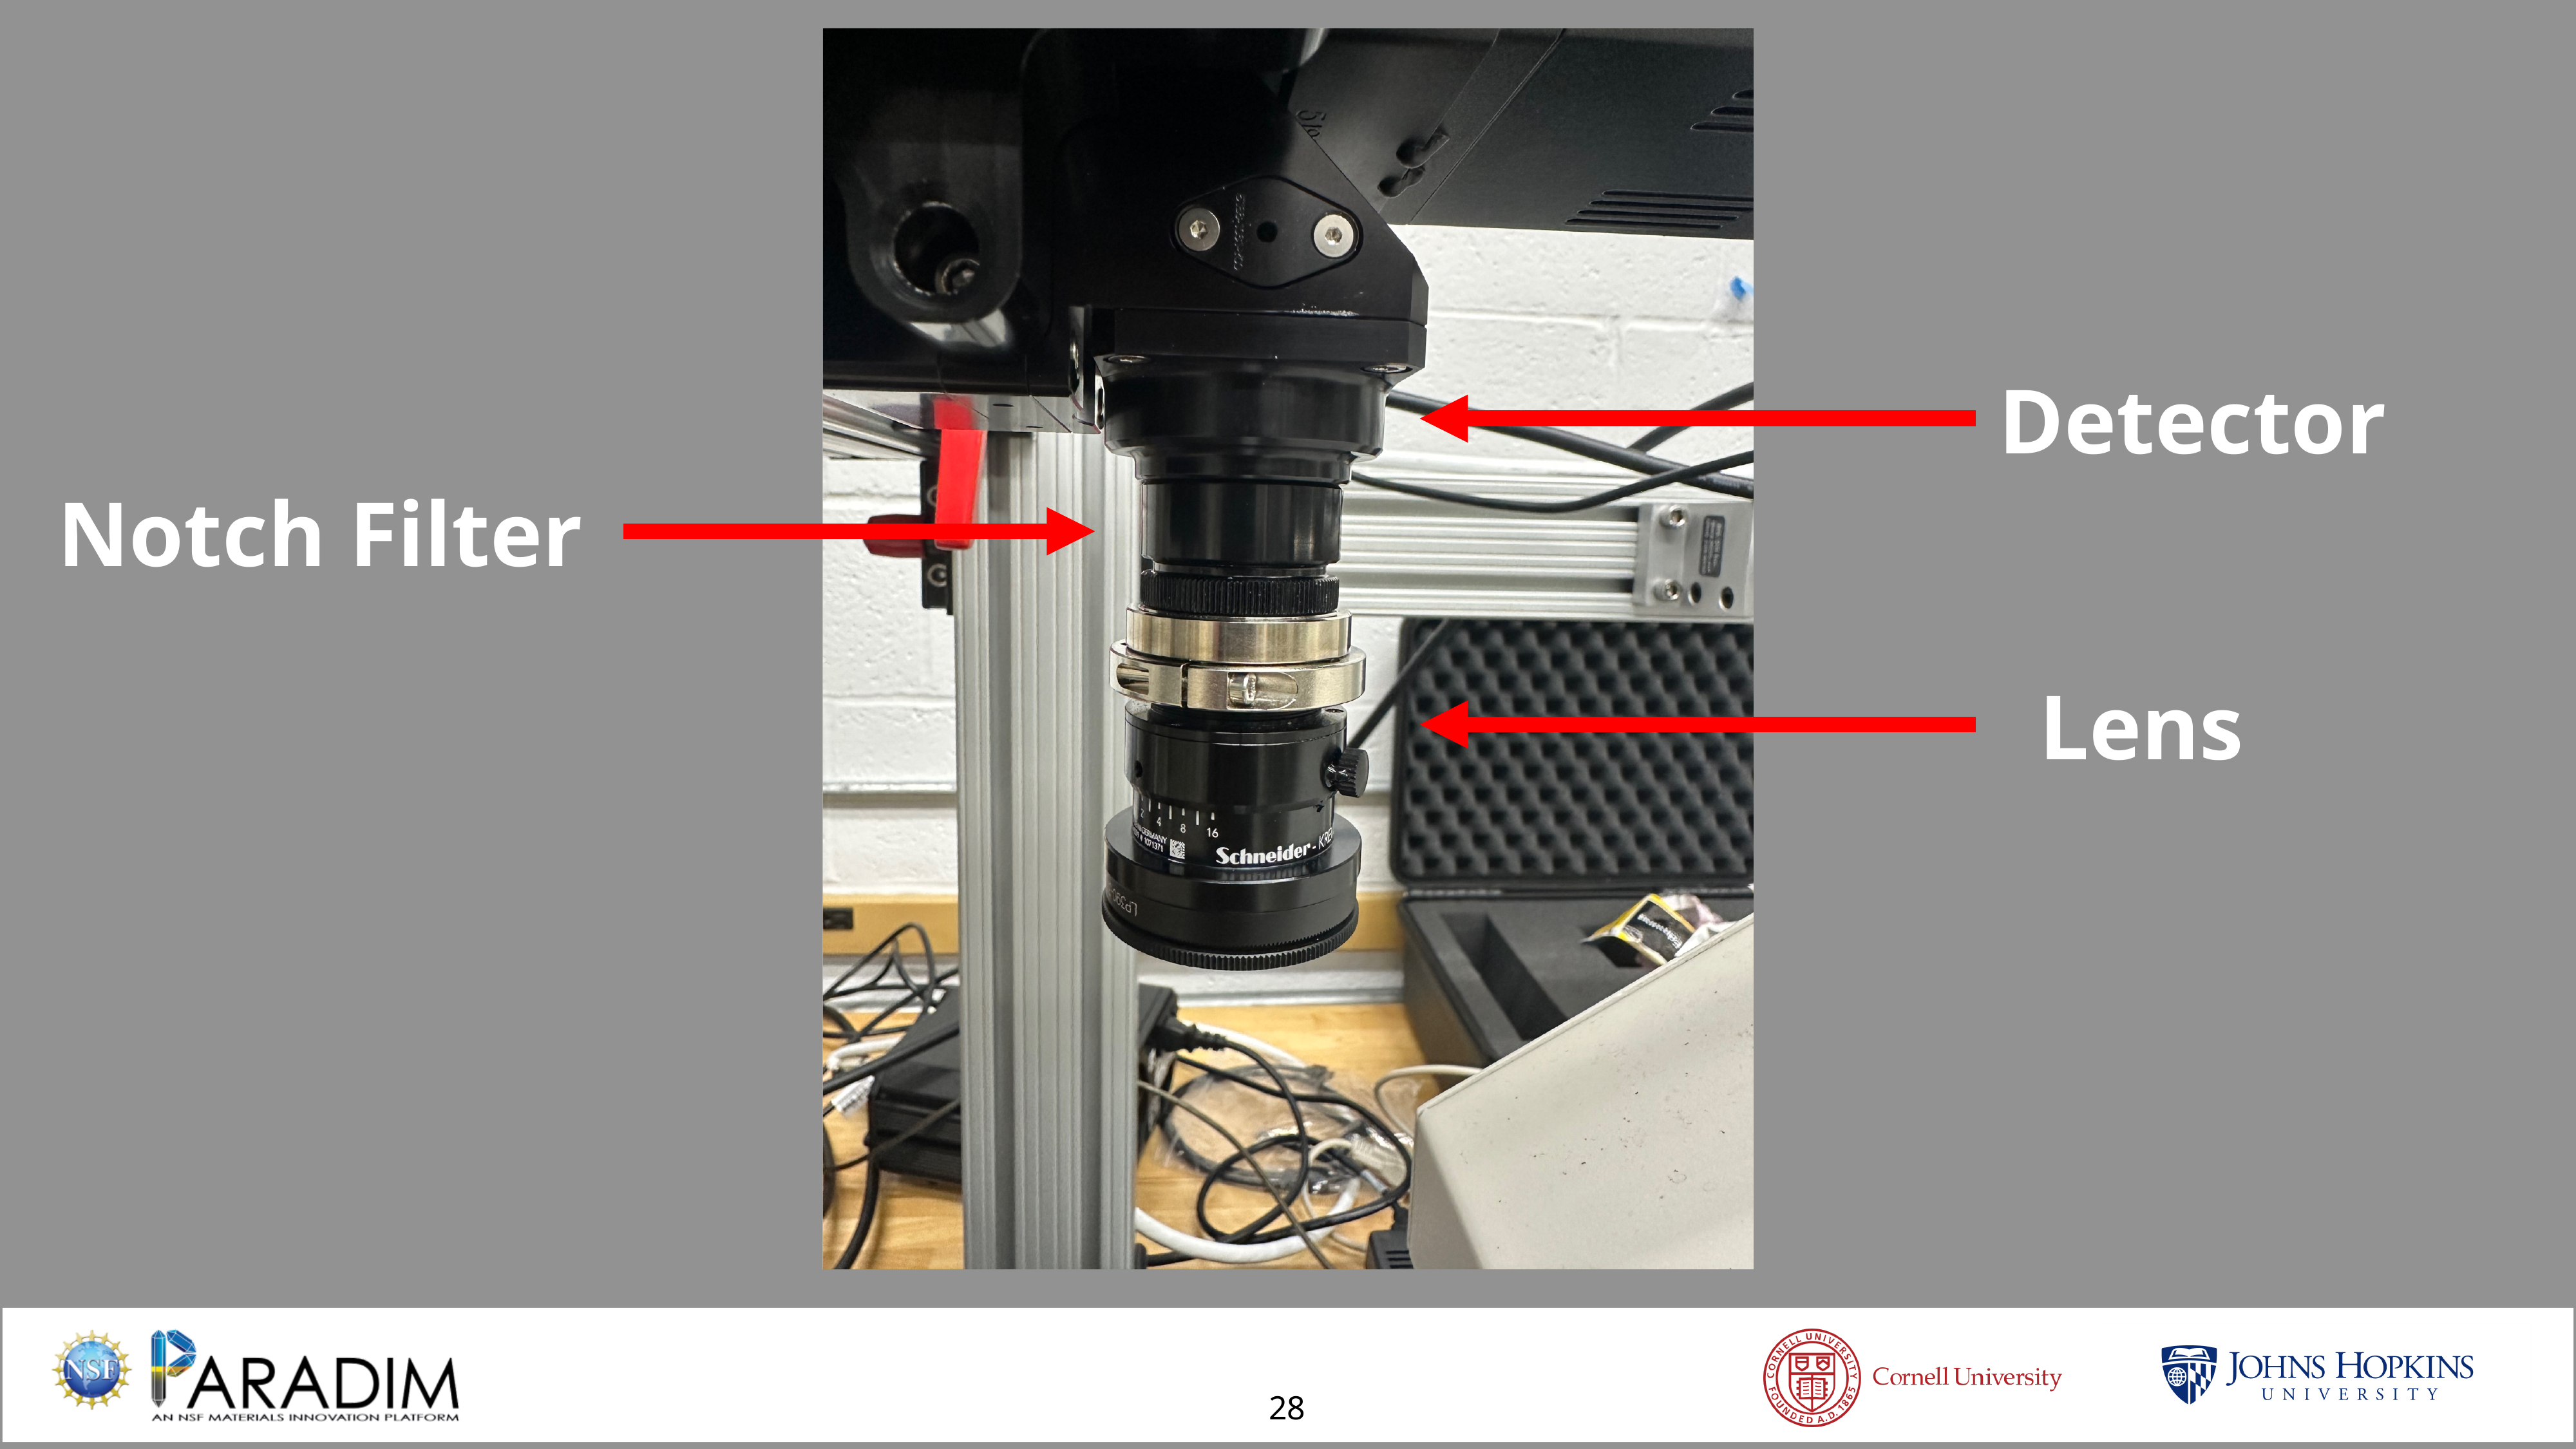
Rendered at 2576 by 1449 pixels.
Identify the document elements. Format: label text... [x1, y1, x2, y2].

text_box Notch Filter [52, 473, 589, 590]
slide_number 28 [1263, 1381, 1312, 1431]
text_box Detector [1993, 360, 2392, 477]
picture [44, 1322, 468, 1428]
picture [667, 29, 1909, 1268]
picture [2103, 1322, 2532, 1428]
text_box Lens [2034, 666, 2249, 783]
picture [1763, 1329, 2062, 1427]
